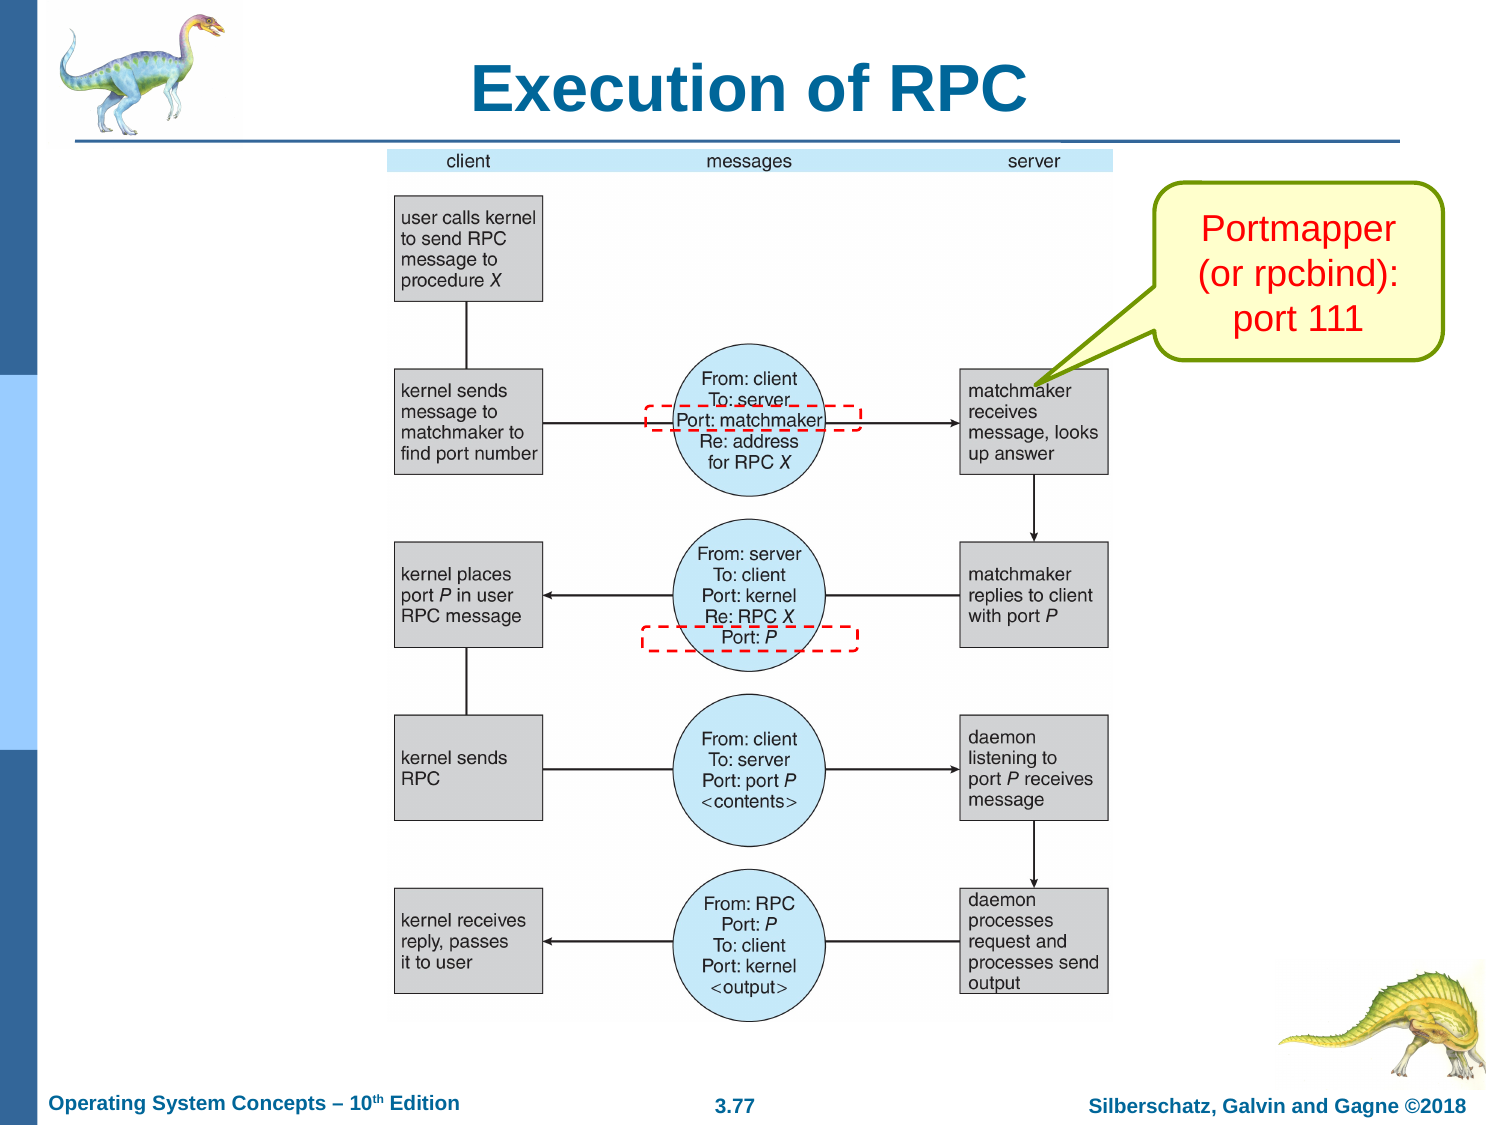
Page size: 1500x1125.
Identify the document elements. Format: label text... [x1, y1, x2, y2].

picture [46, 0, 243, 149]
title Execution of RPC [75, 37, 1425, 133]
picture [387, 148, 1113, 1022]
picture [1275, 959, 1486, 1090]
text_box Portmapper (or rpcbind): port 111 [1116, 180, 1446, 363]
